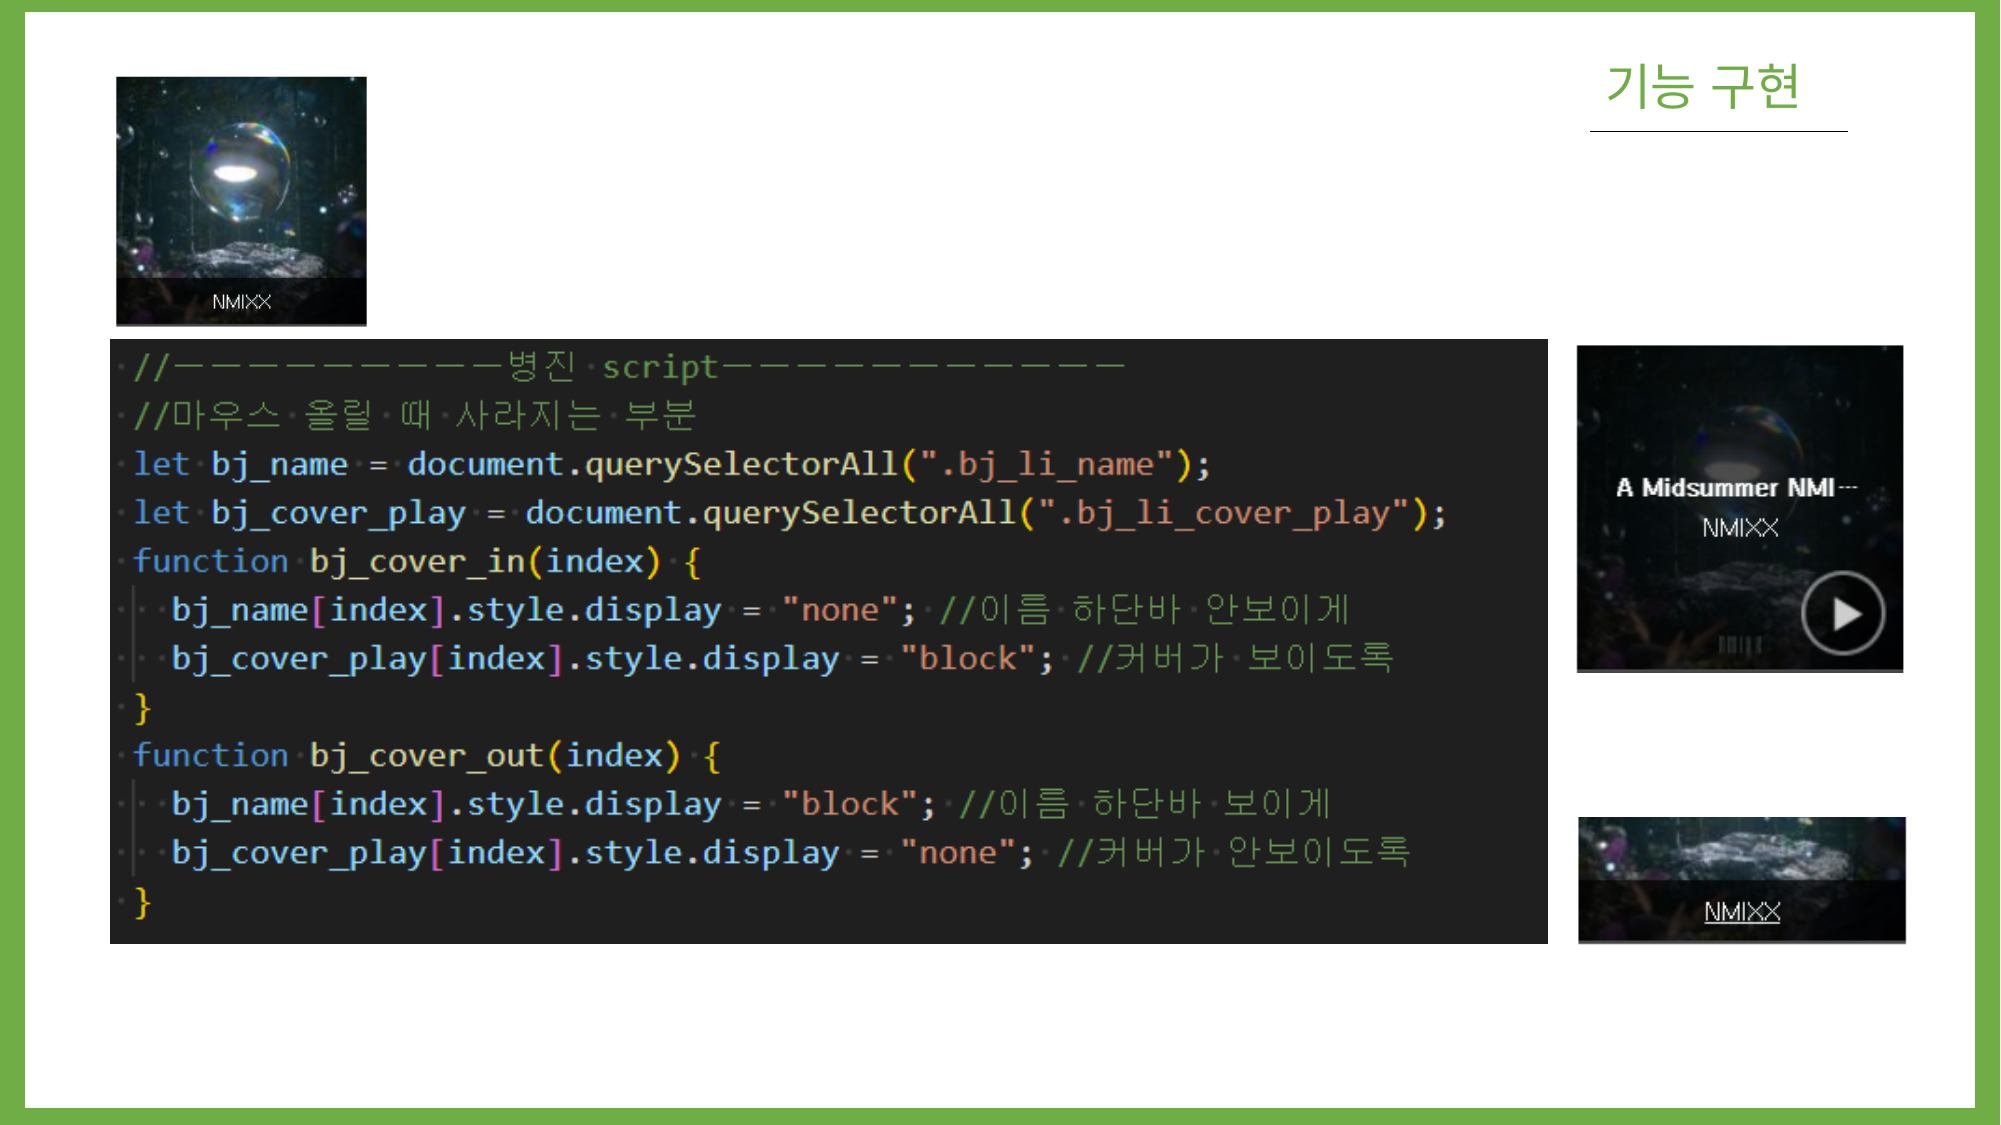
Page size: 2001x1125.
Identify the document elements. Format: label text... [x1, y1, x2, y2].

text_box 기능 구현 [1590, 48, 2000, 124]
picture [1566, 817, 1910, 953]
picture [1574, 339, 1907, 673]
picture [110, 339, 1548, 944]
text_box [11, 0, 1988, 1121]
picture [110, 68, 372, 328]
